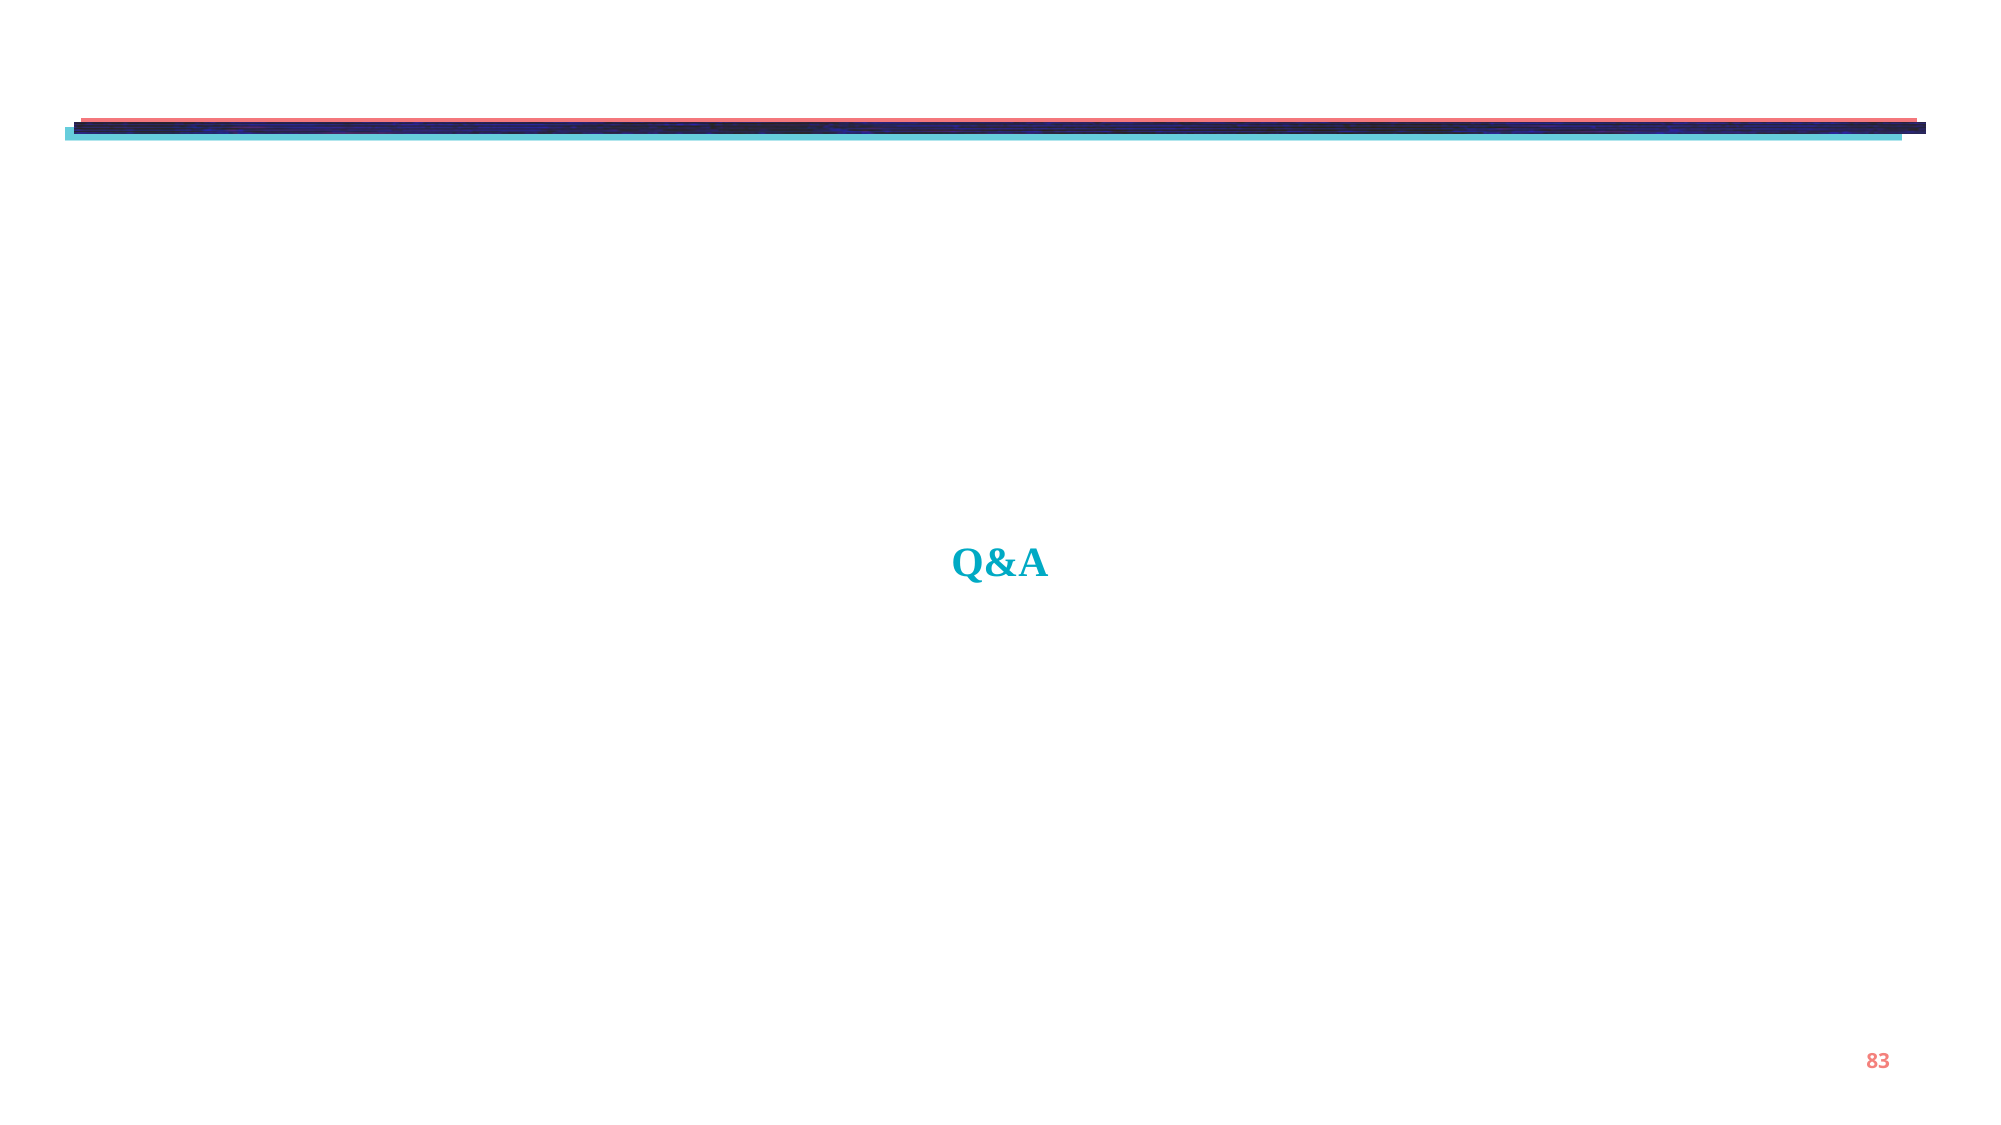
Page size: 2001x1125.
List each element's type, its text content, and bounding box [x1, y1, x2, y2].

title Q&A [137, 453, 1863, 672]
